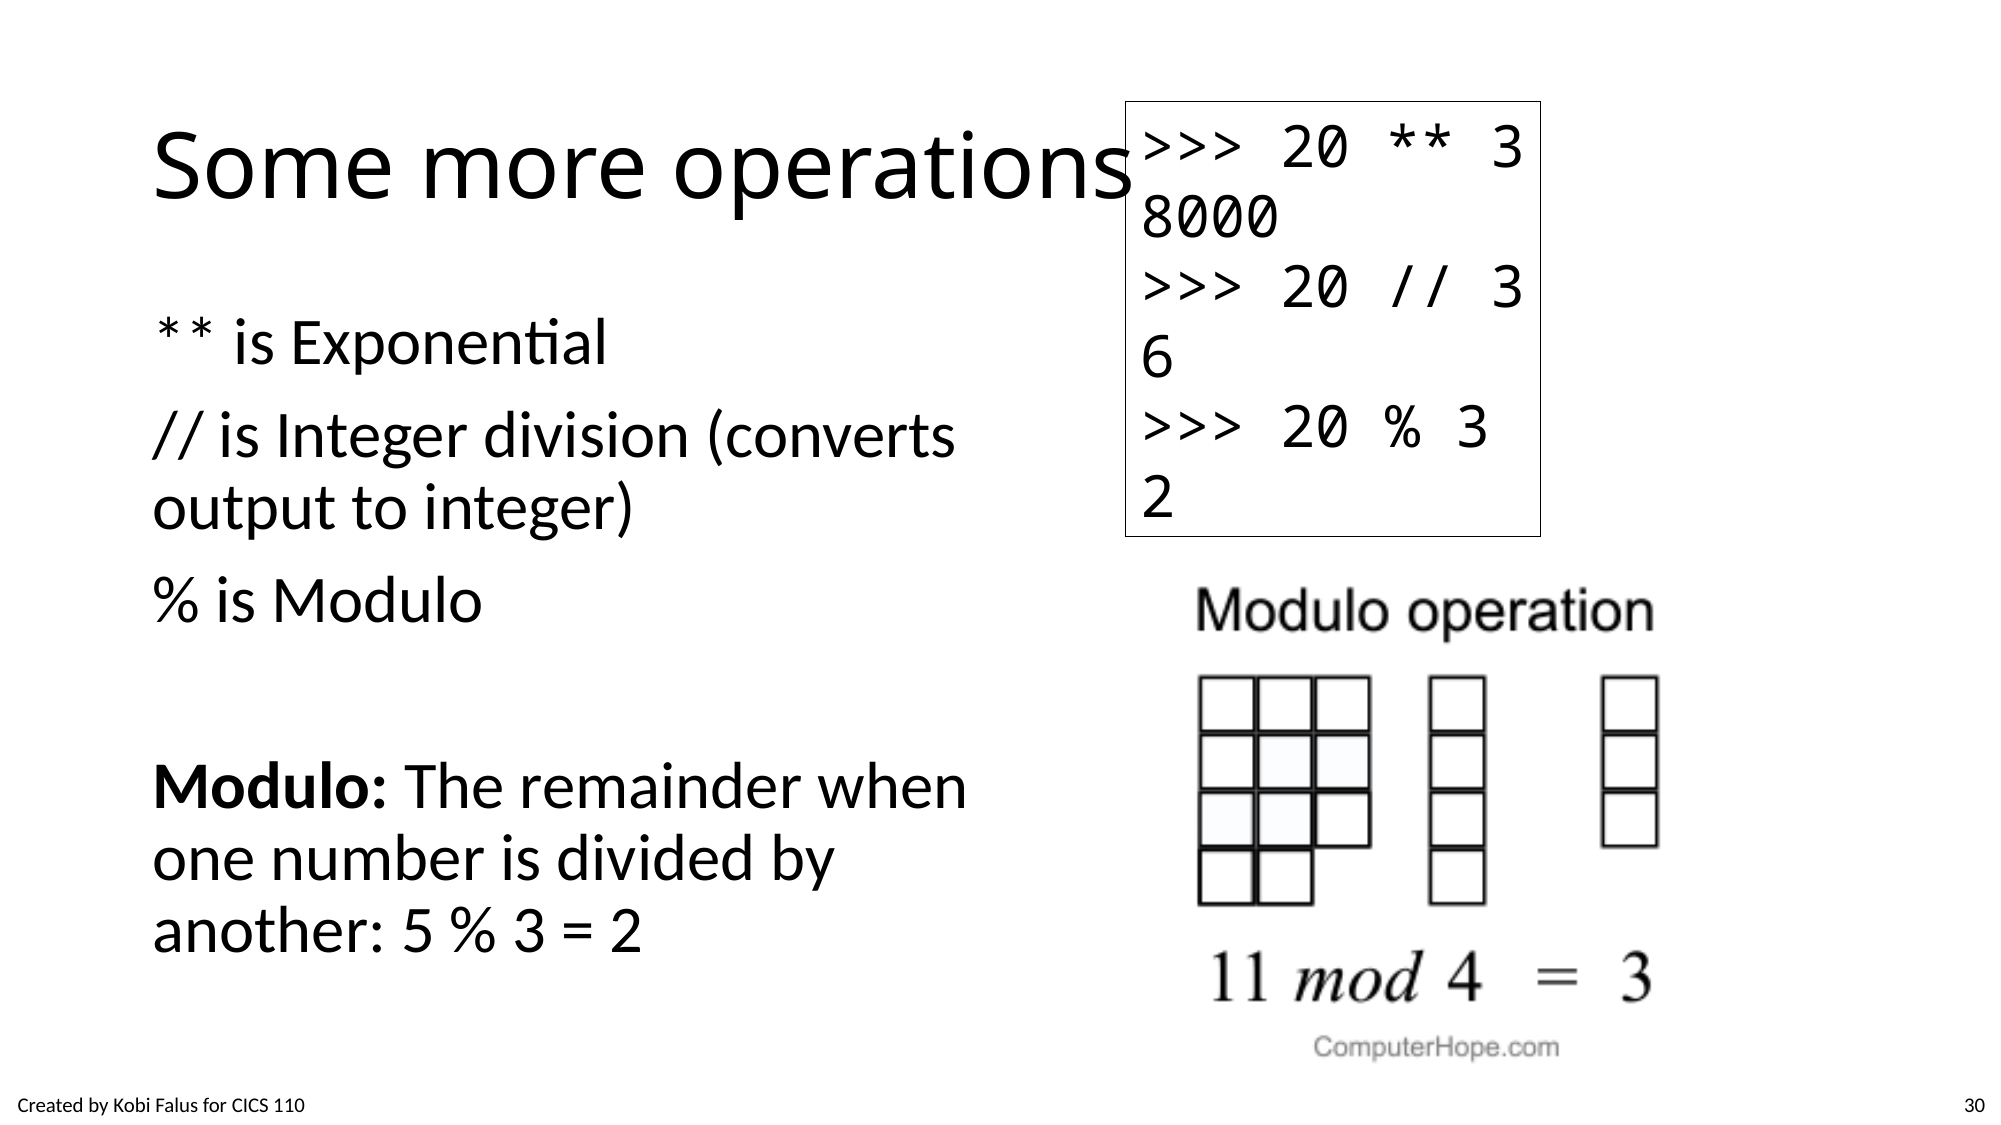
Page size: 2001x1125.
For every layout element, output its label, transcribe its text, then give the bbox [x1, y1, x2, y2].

list ** is Exponential // is Integer division (converts output to integer) % is Modulo Modulo: The remainder when one number is divided by another: 5 % 3 = 2 [137, 299, 1044, 1014]
text_box >>> 20 ** 3 8000 >>> 20 // 3 6 >>> 20 % 3 2 [1125, 101, 1541, 537]
picture [1182, 583, 1688, 1066]
title Some more operations [137, 59, 1863, 278]
